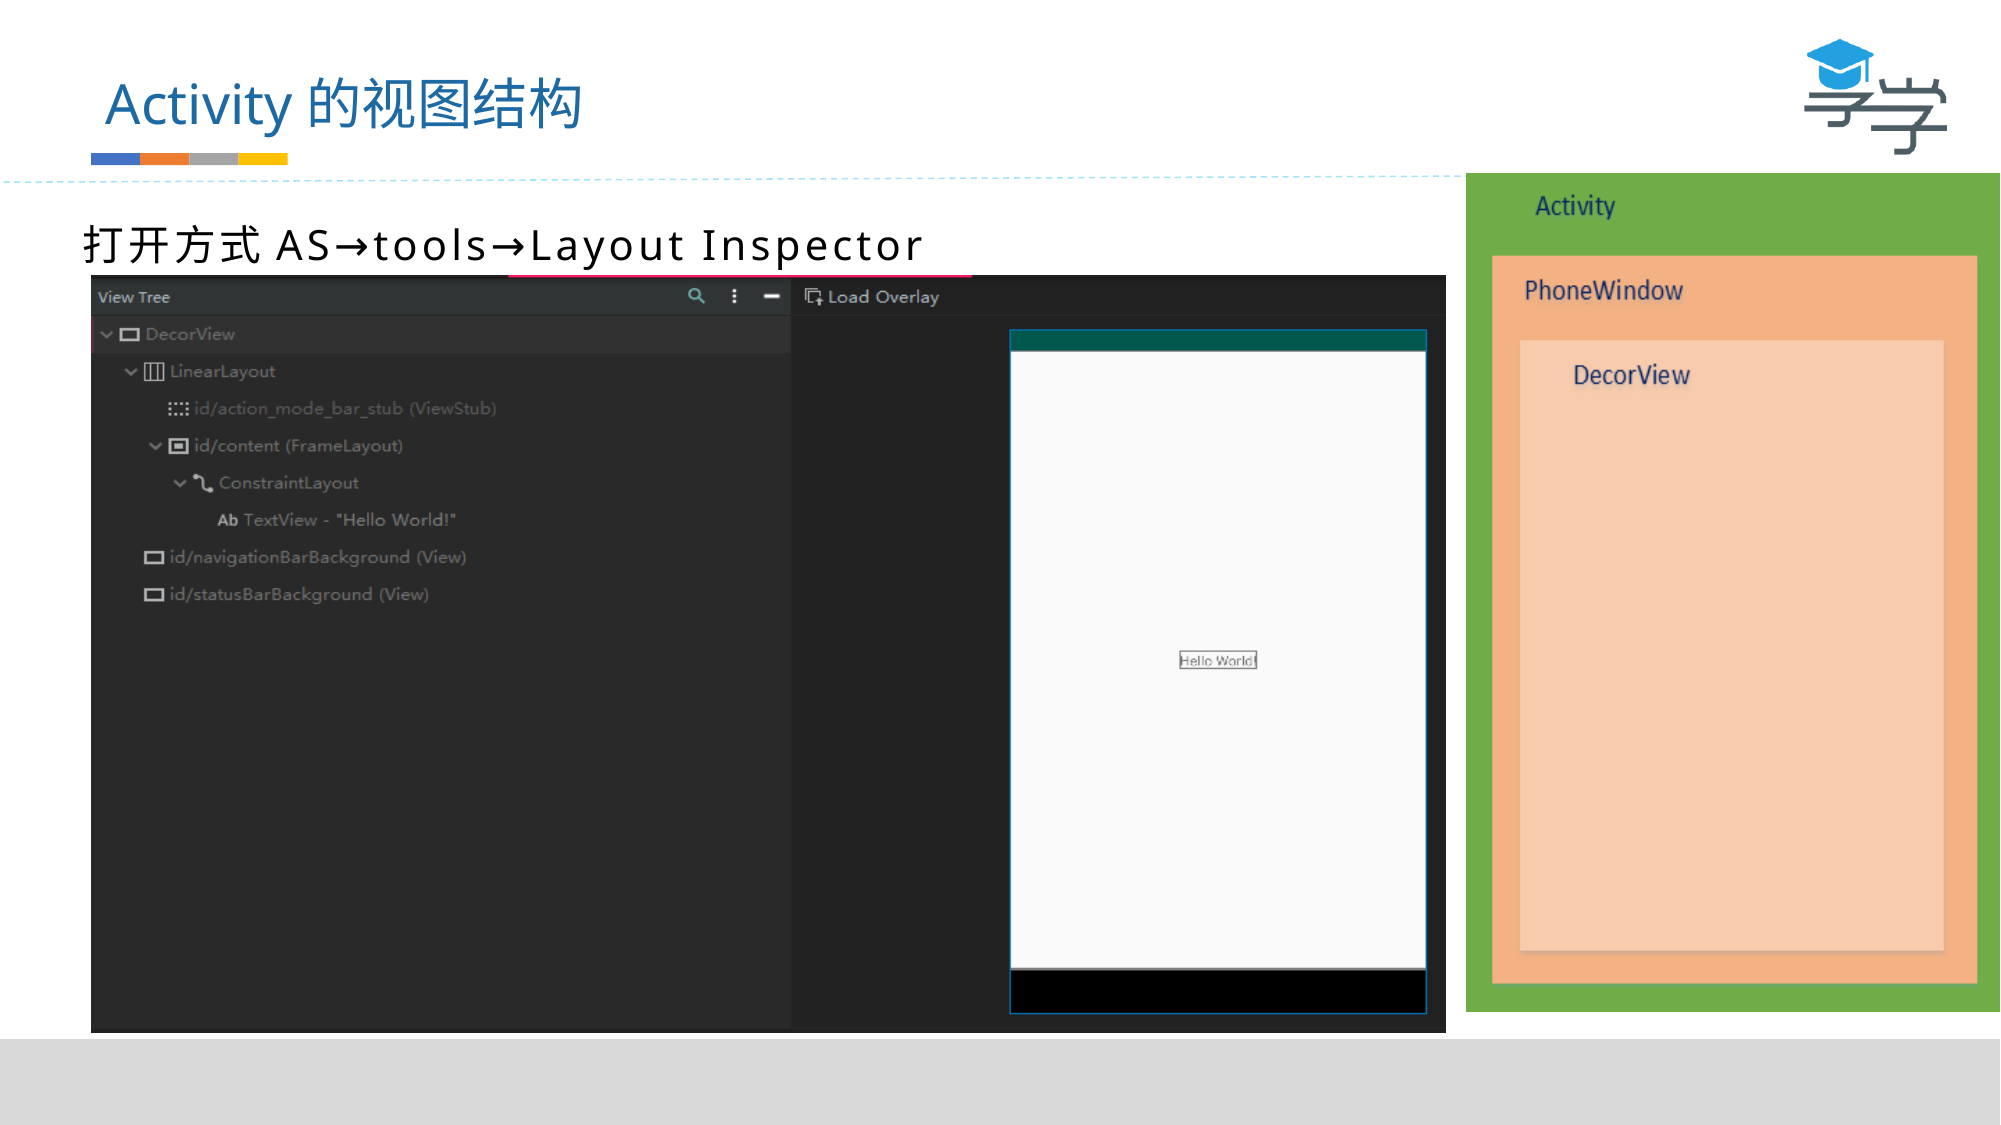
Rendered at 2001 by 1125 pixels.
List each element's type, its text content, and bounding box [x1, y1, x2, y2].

picture [90, 275, 1446, 1033]
text_box 打开方式AS→tools→Layout Inspector [70, 197, 1091, 275]
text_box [0, 173, 1466, 183]
text_box Activity的视图结构 [91, 61, 785, 144]
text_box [90, 152, 288, 166]
picture [1466, 20, 2000, 1012]
